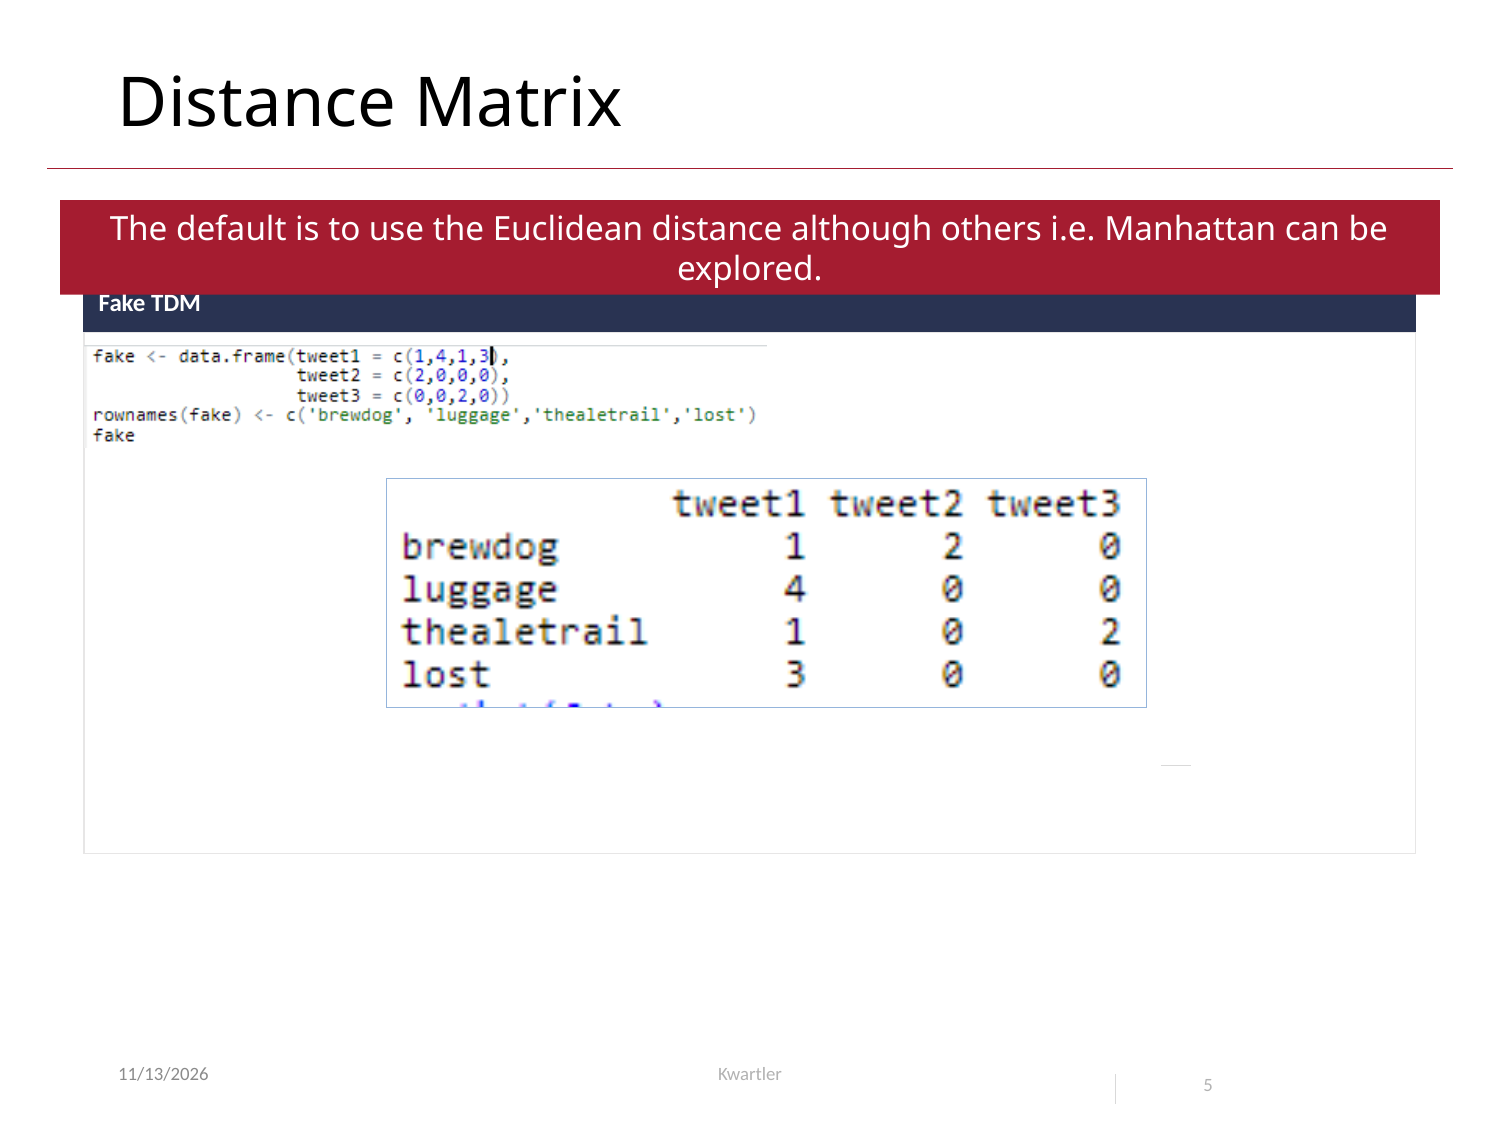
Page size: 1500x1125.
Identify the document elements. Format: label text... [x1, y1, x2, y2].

title Distance Matrix [103, 59, 1397, 157]
footer Kwartler [496, 1042, 1004, 1103]
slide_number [103, 1042, 441, 1103]
picture [386, 478, 1147, 708]
picture [84, 345, 767, 448]
text_box The default is to use the Euclidean distance although others i.e. Manhattan can be explored. [60, 200, 1440, 295]
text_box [84, 271, 1416, 854]
slide_number 5 [1188, 1042, 1330, 1103]
